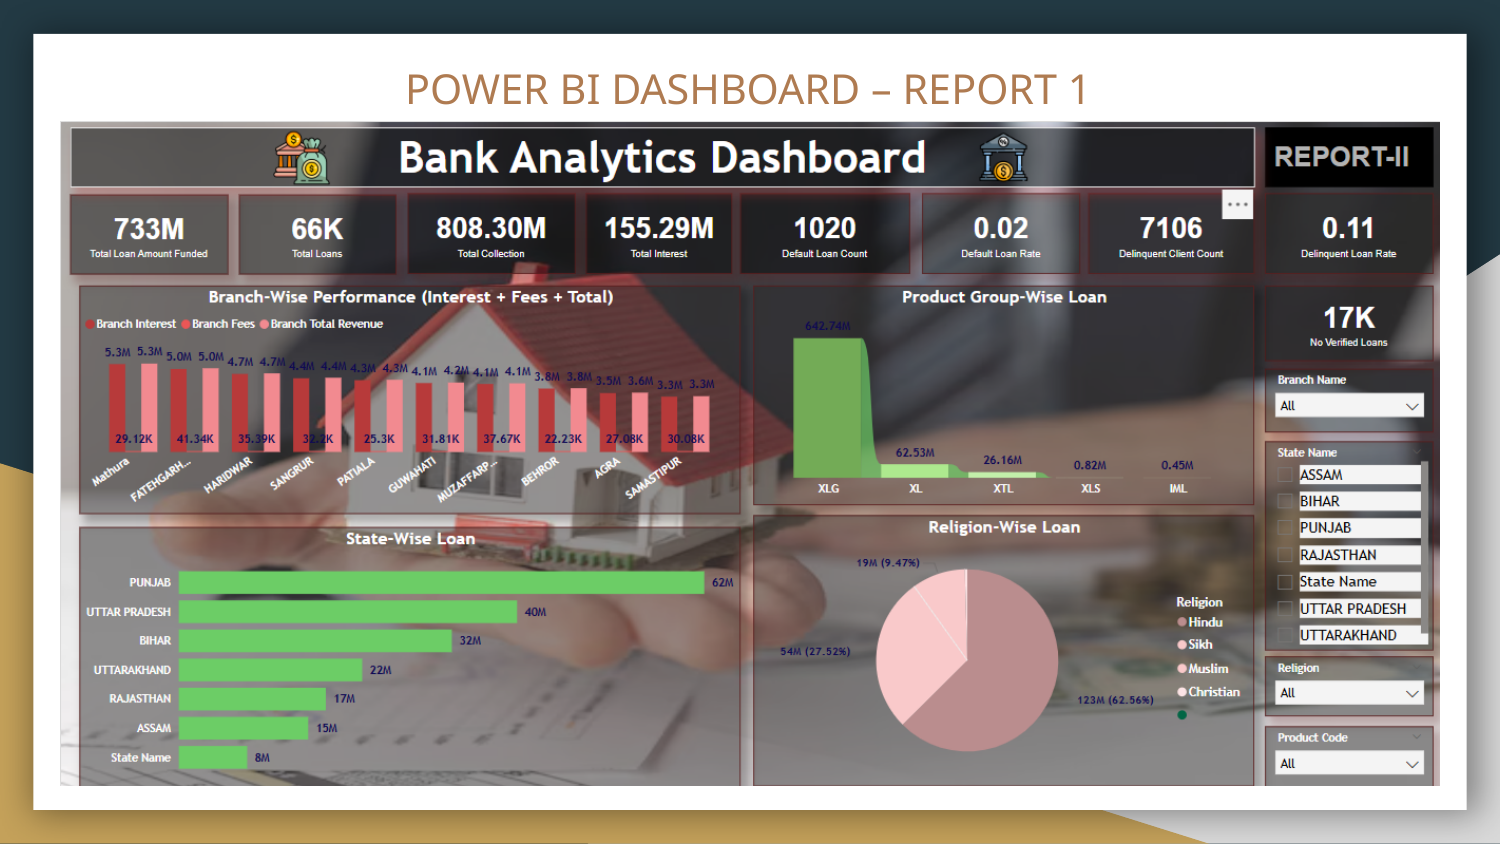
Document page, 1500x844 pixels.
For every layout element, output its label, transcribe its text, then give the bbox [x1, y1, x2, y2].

picture [60, 120, 1440, 786]
text_box POWER BI DASHBOARD – REPORT 1 [390, 48, 1110, 119]
